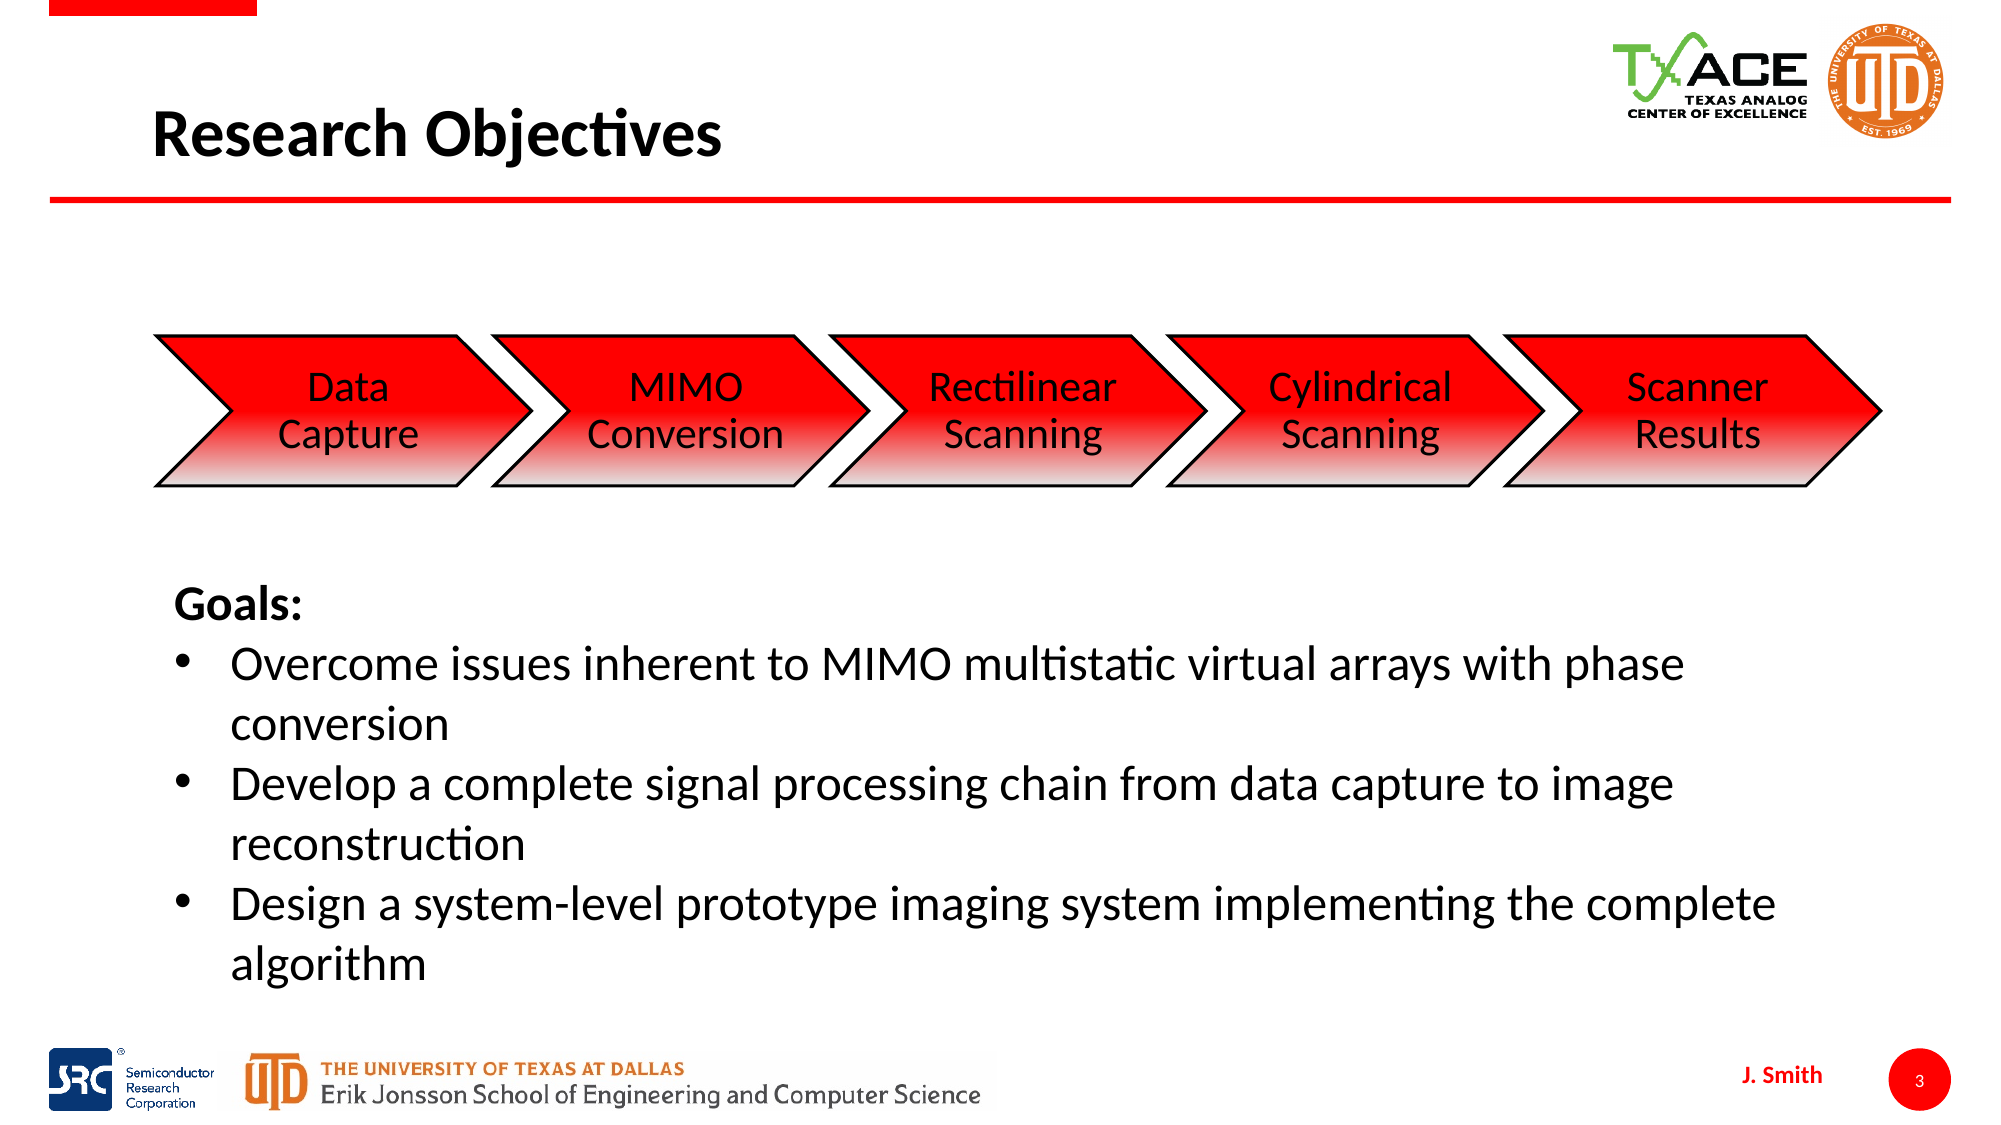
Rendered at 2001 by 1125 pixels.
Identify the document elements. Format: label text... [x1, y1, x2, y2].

picture [1613, 32, 1807, 59]
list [156, 201, 1882, 621]
picture [1819, 15, 1952, 147]
picture [217, 1051, 997, 1111]
text_box Goals: Overcome issues inherent to MIMO multistatic virtual arrays with phase conversion Develop a complete signal processing chain from data capture to image reconstruction Design a system-level prototype imaging system implementing the complete algorithm [159, 562, 1885, 998]
title Research Objectives [137, 59, 1863, 209]
picture [49, 1048, 214, 1111]
